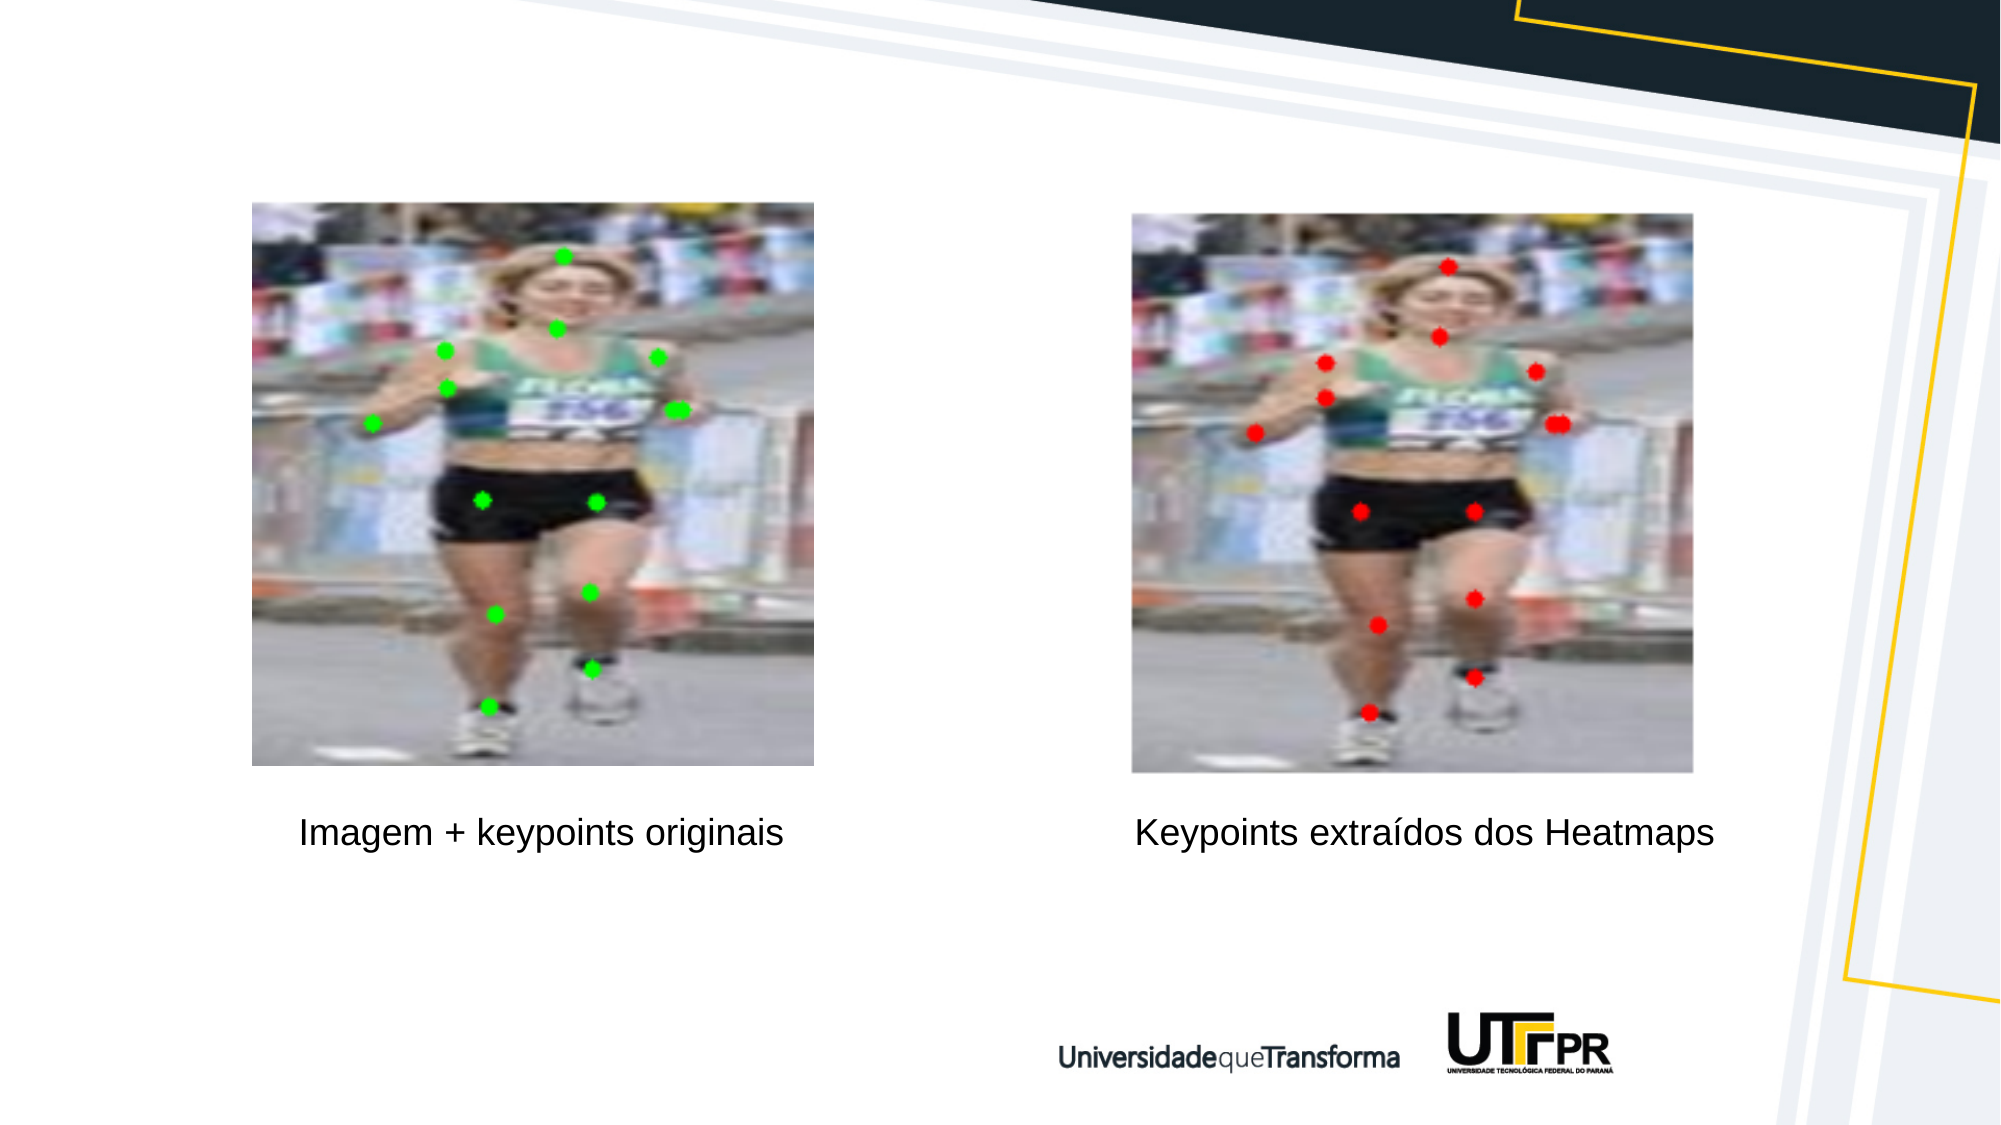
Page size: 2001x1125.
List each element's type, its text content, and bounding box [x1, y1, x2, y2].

text_box Imagem + keypoints originais [283, 792, 857, 868]
text_box Keypoints extraídos dos Heatmaps [1119, 792, 1814, 868]
picture [0, 0, 2001, 1125]
text_box [321, 163, 1872, 274]
